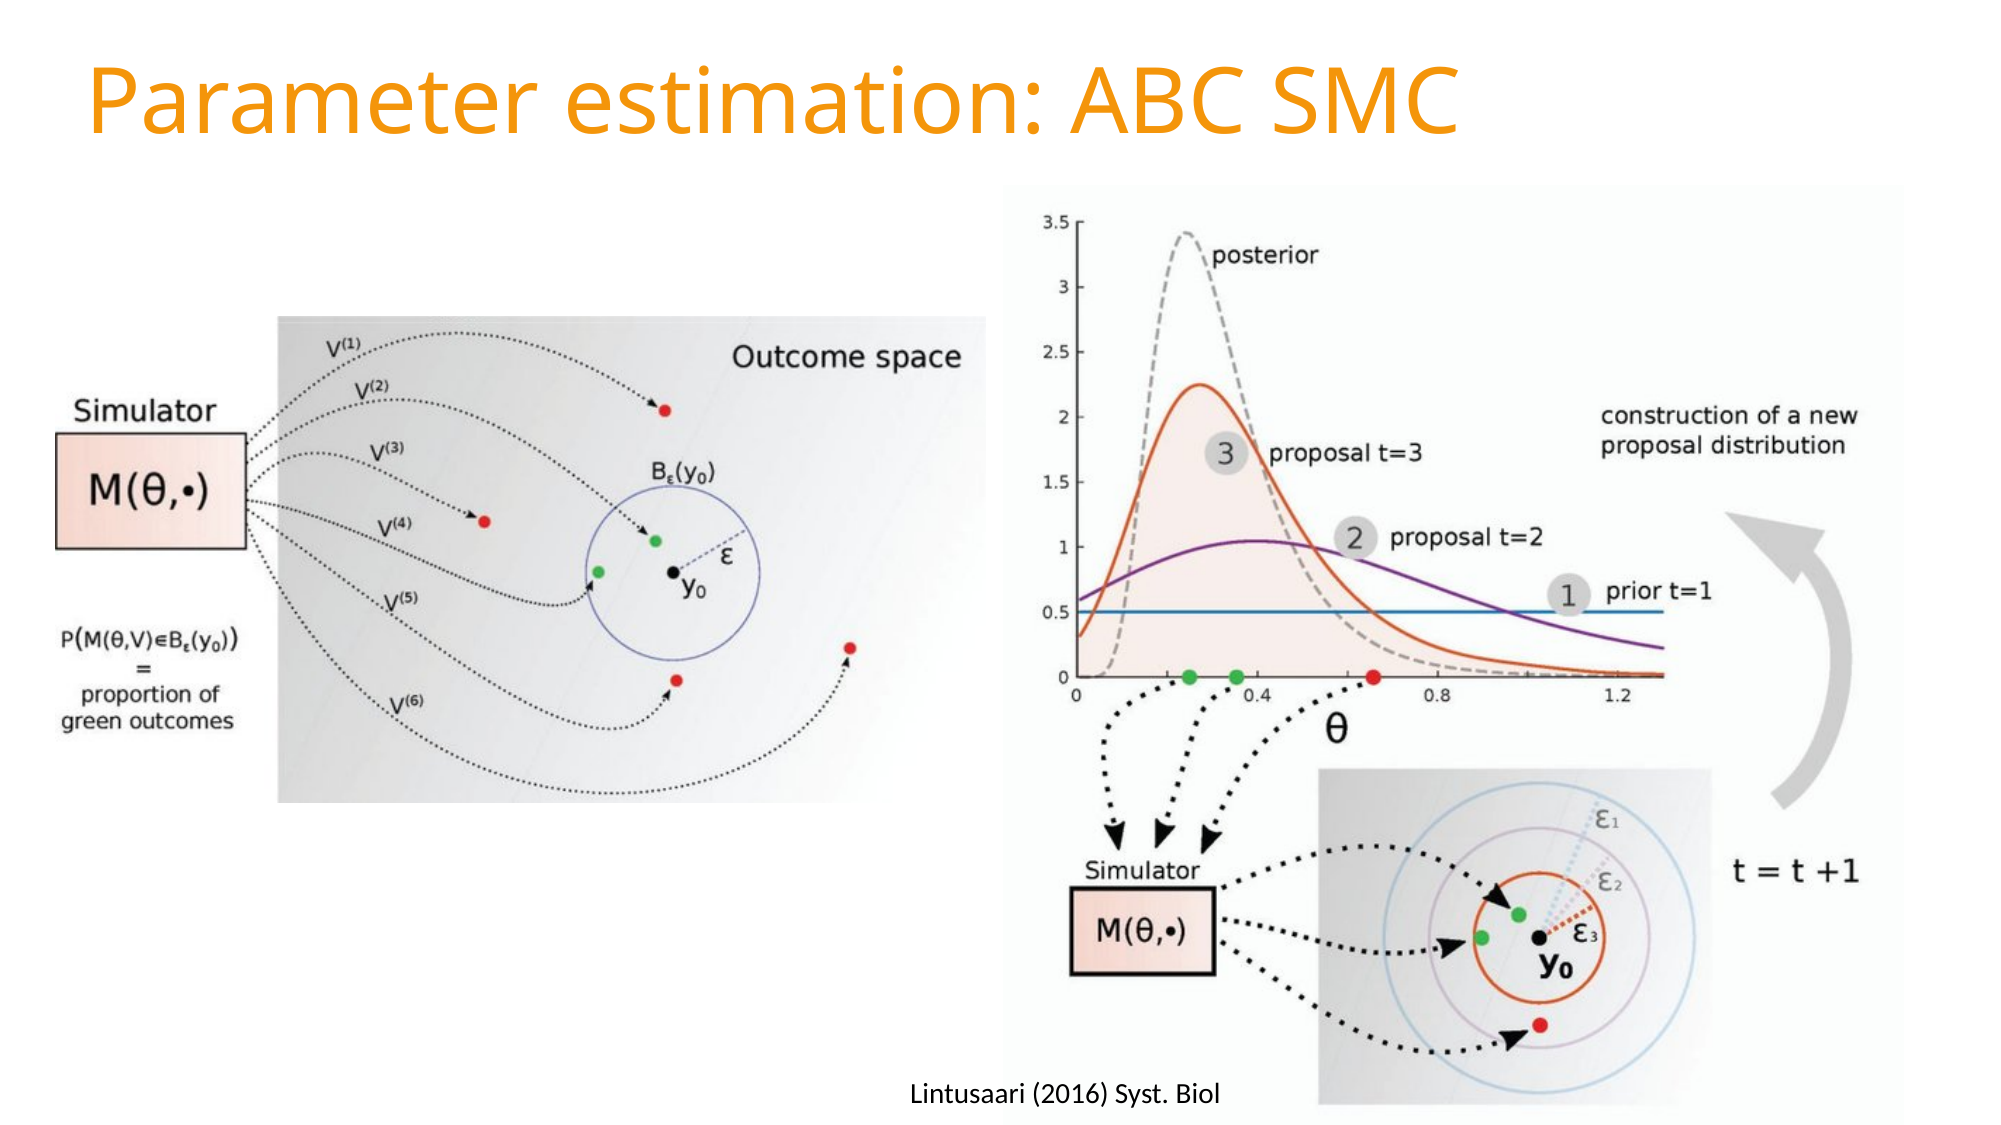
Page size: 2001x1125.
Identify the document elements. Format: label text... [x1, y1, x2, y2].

picture [1003, 185, 1904, 1125]
text_box Lintusaari (2016) Syst. Biol [895, 1067, 1003, 1117]
picture [55, 315, 986, 803]
text_box Parameter estimation: ABC SMC [70, 7, 1811, 201]
